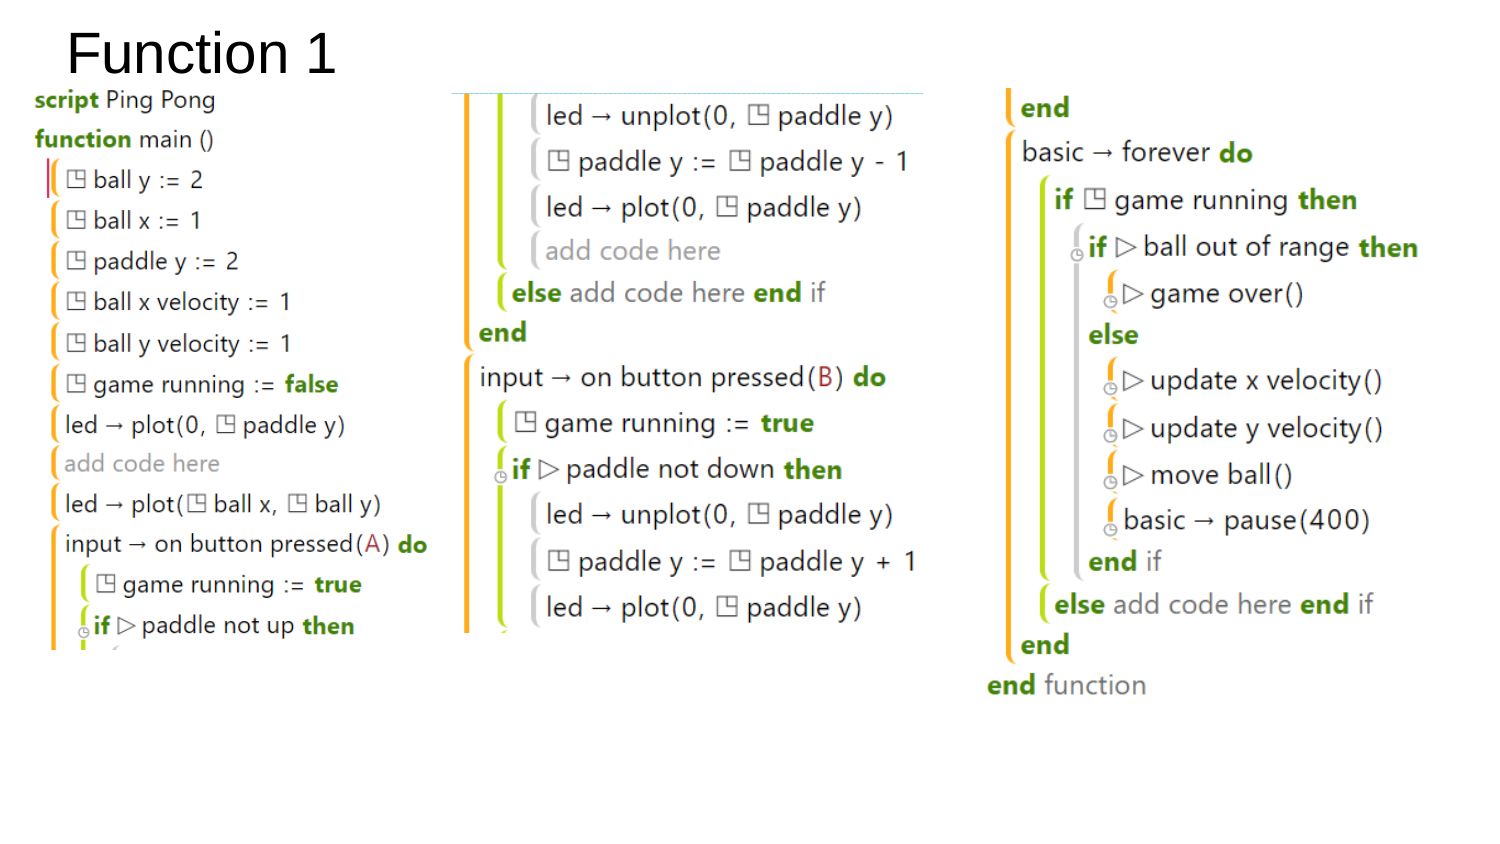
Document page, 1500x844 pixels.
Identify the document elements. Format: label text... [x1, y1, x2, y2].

picture [13, 88, 924, 650]
picture [985, 88, 1432, 712]
title Function 1 [51, 0, 1449, 94]
